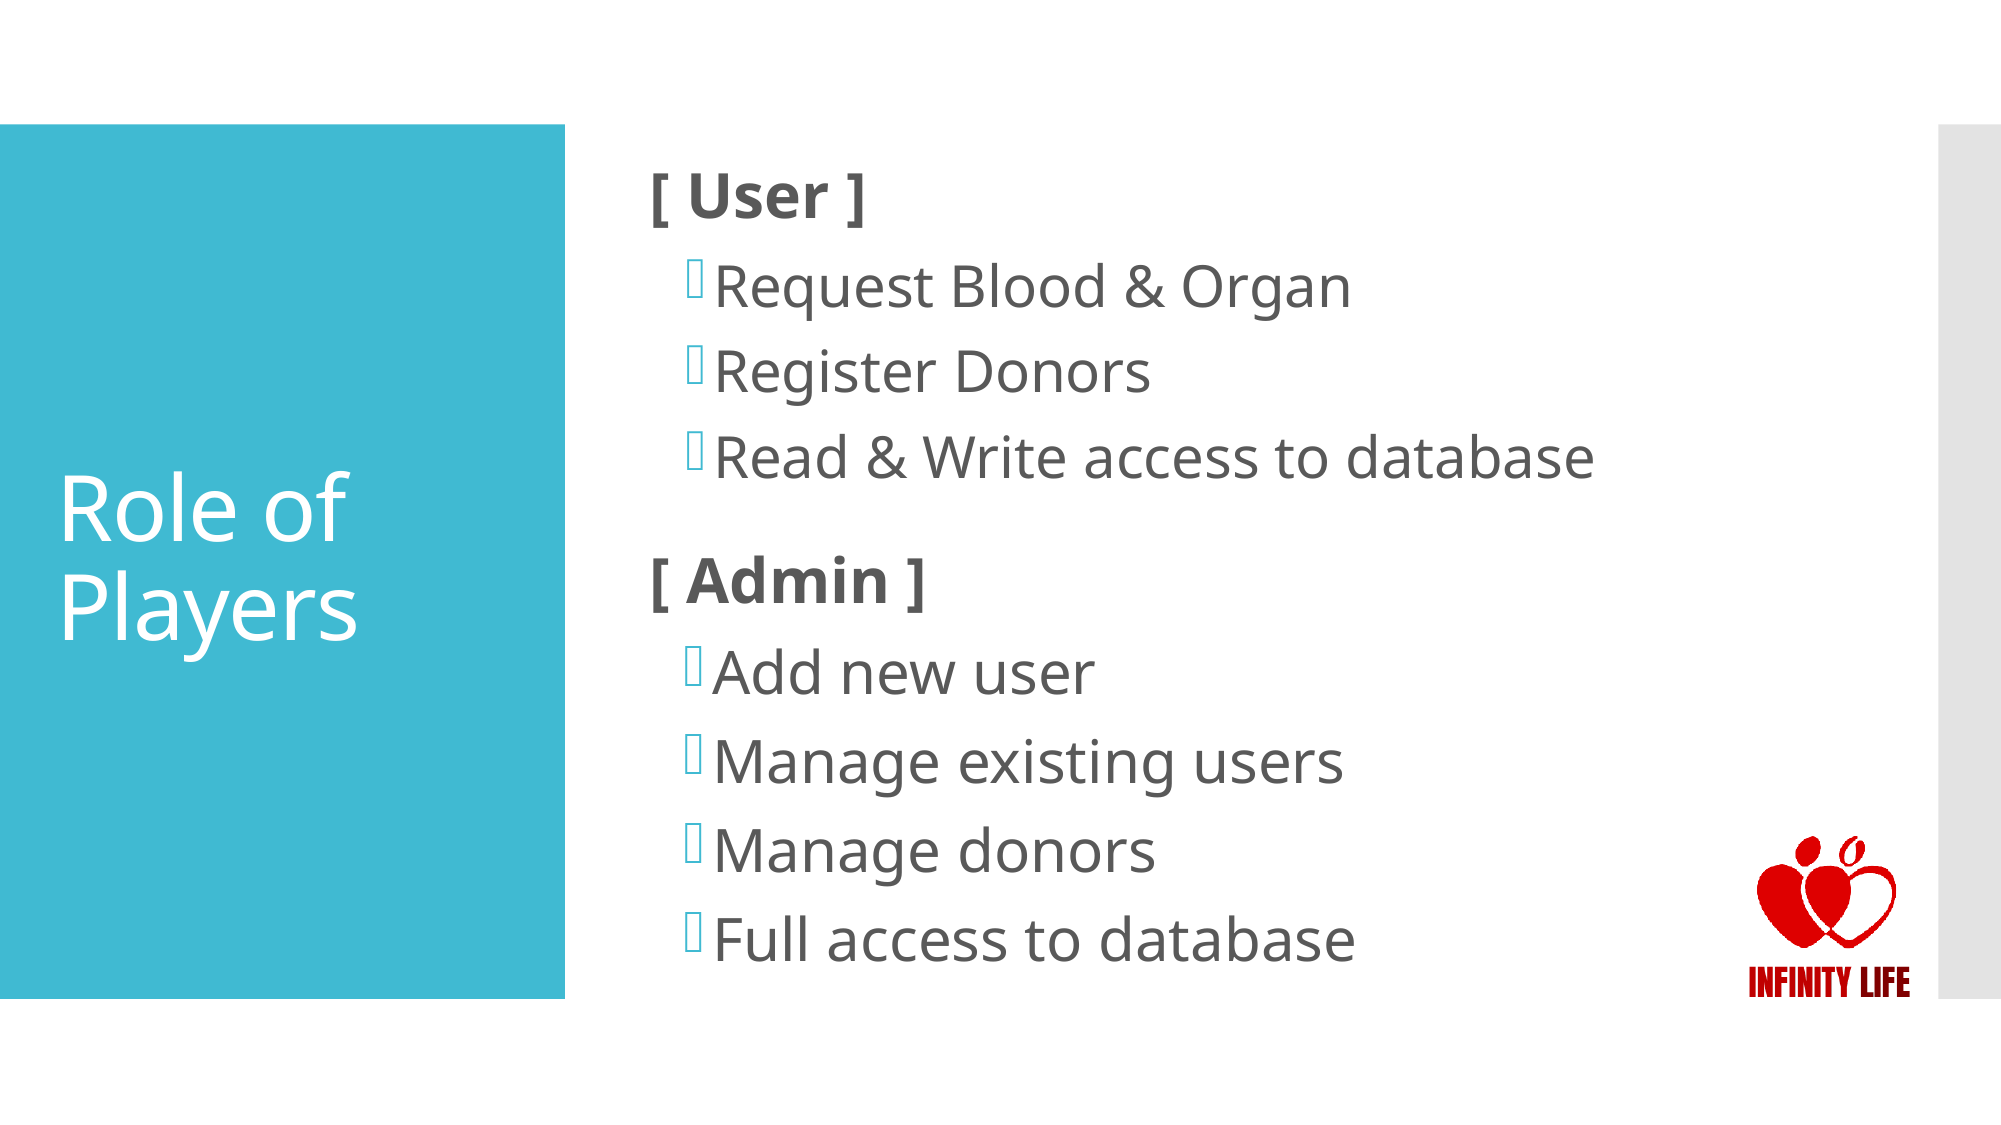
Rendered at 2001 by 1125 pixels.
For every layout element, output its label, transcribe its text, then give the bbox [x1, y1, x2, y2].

title Role of Players [41, 184, 525, 940]
text_box [ Admin ] [634, 537, 1835, 629]
picture [1723, 810, 1938, 1028]
text_box Add new user Manage existing users Manage donors Full access to database [668, 634, 1869, 983]
text_box Request Blood & Organ Register Donors Read & Write access to database [670, 249, 1871, 500]
list [ User ] [634, 152, 1835, 244]
